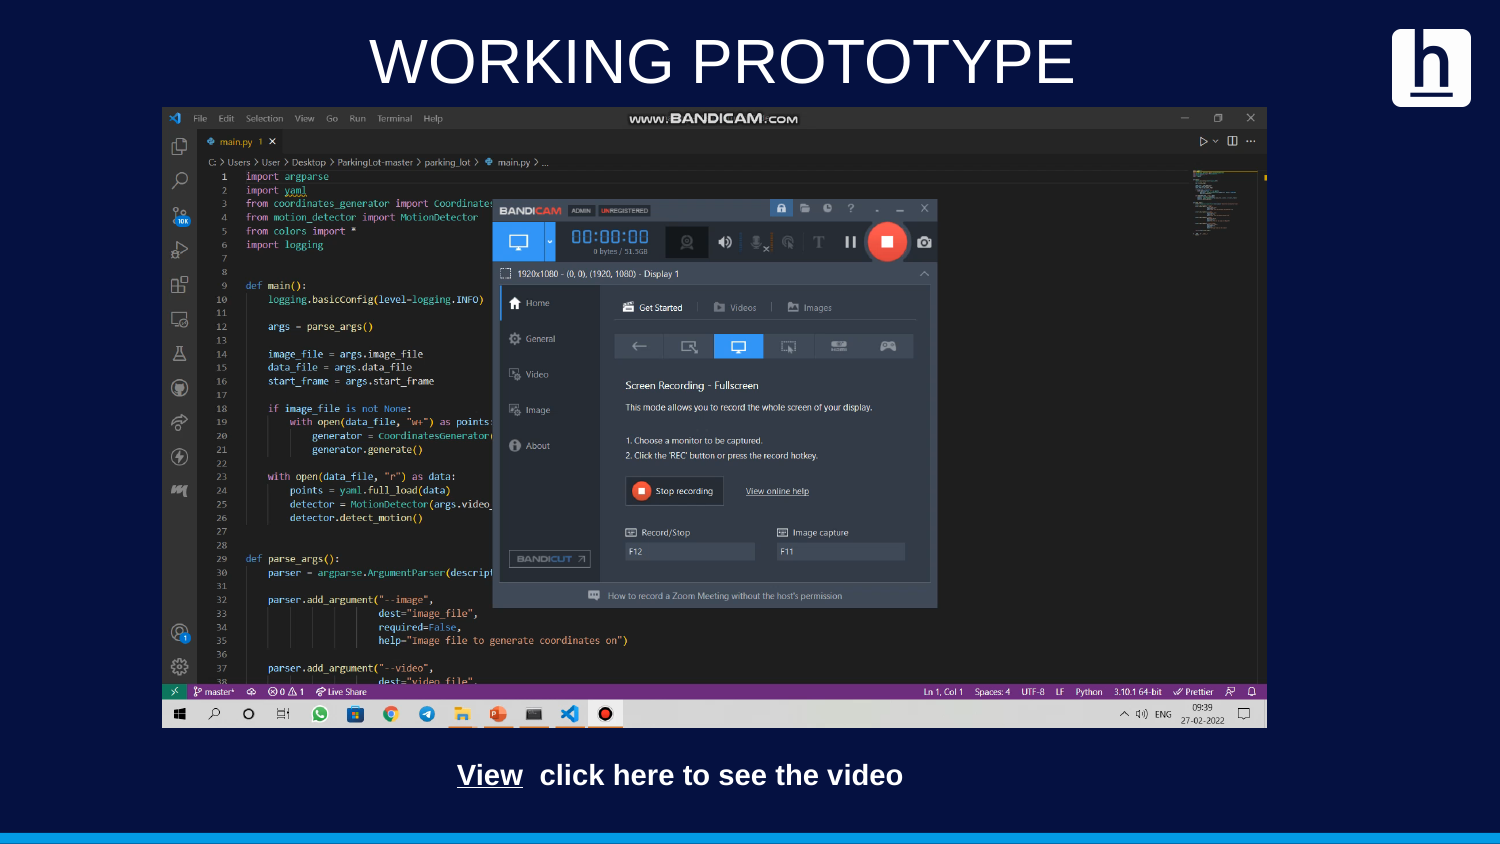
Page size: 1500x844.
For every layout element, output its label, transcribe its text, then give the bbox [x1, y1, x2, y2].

picture [1392, 29, 1471, 107]
text_box View click here to see the video [442, 748, 1193, 799]
list [76, 256, 1450, 801]
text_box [161, 106, 1268, 729]
title WORKING PROTOTYPE [108, 0, 1339, 120]
